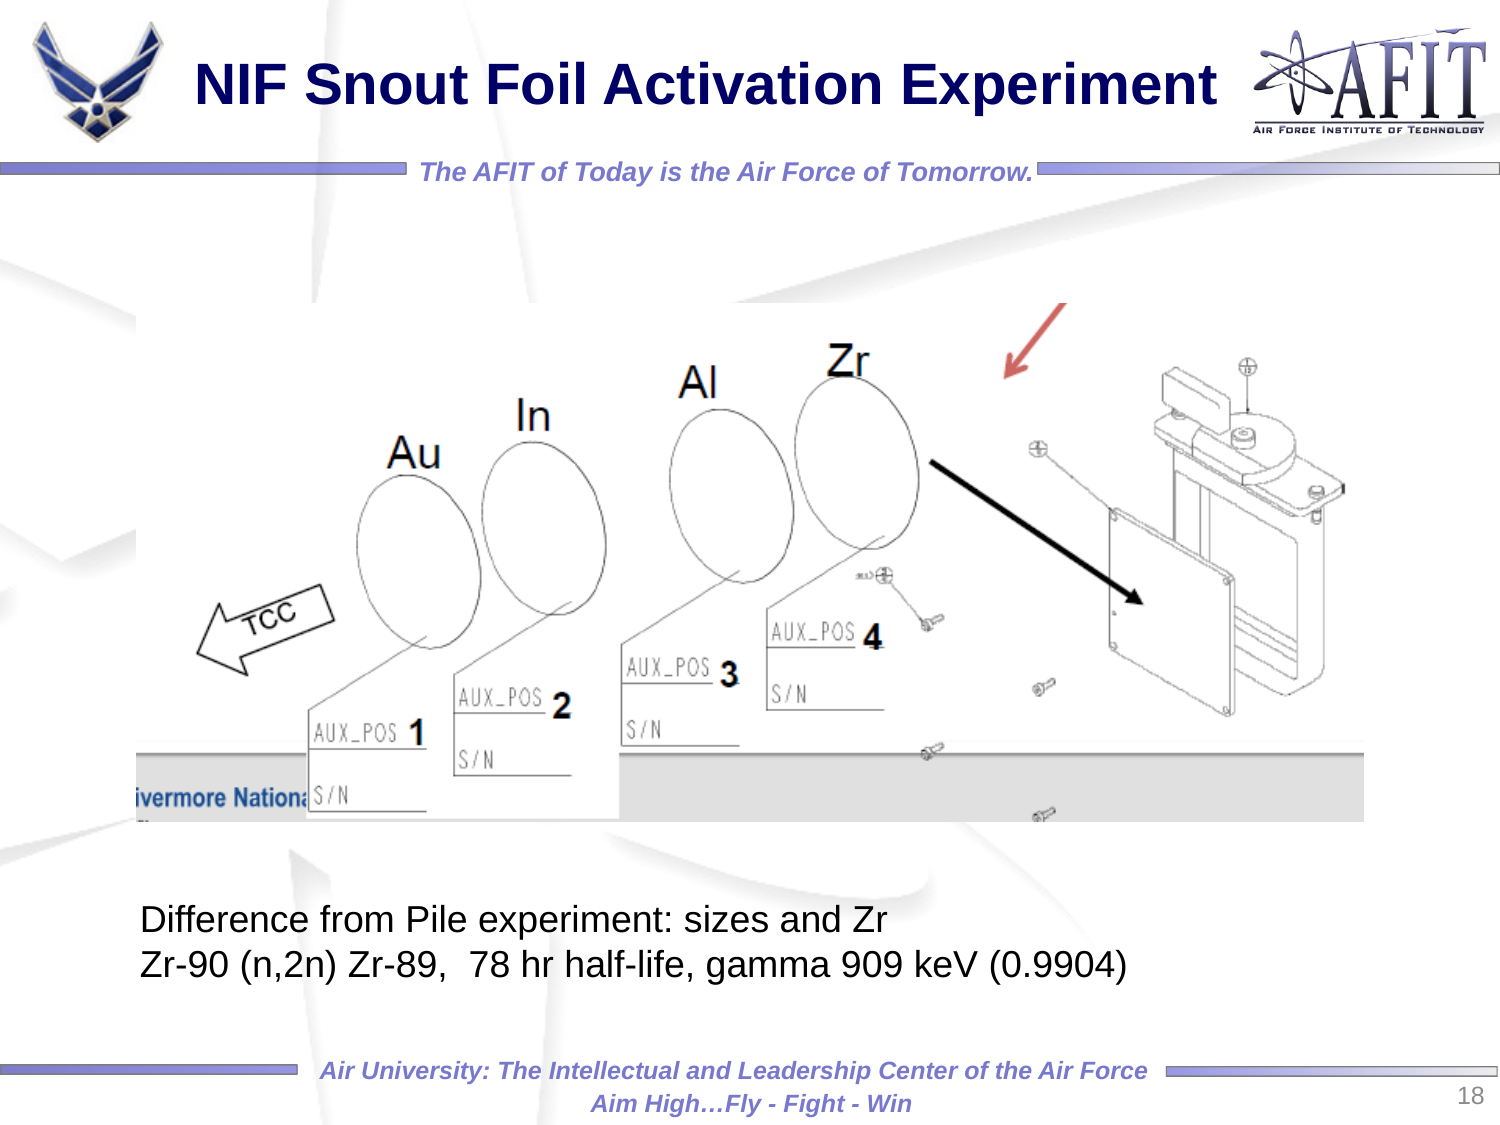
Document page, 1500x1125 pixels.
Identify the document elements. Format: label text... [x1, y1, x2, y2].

title NIF Snout Foil Activation Experiment [162, 0, 1251, 163]
picture [136, 302, 1364, 823]
text_box Difference from Pile experiment: sizes and Zr Zr-90 (n,2n) Zr-89, 78 hr half-life, gamma 909 keV (0.9904) [124, 887, 1352, 993]
picture [32, 21, 162, 143]
slide_number 18 [1149, 1065, 1500, 1125]
